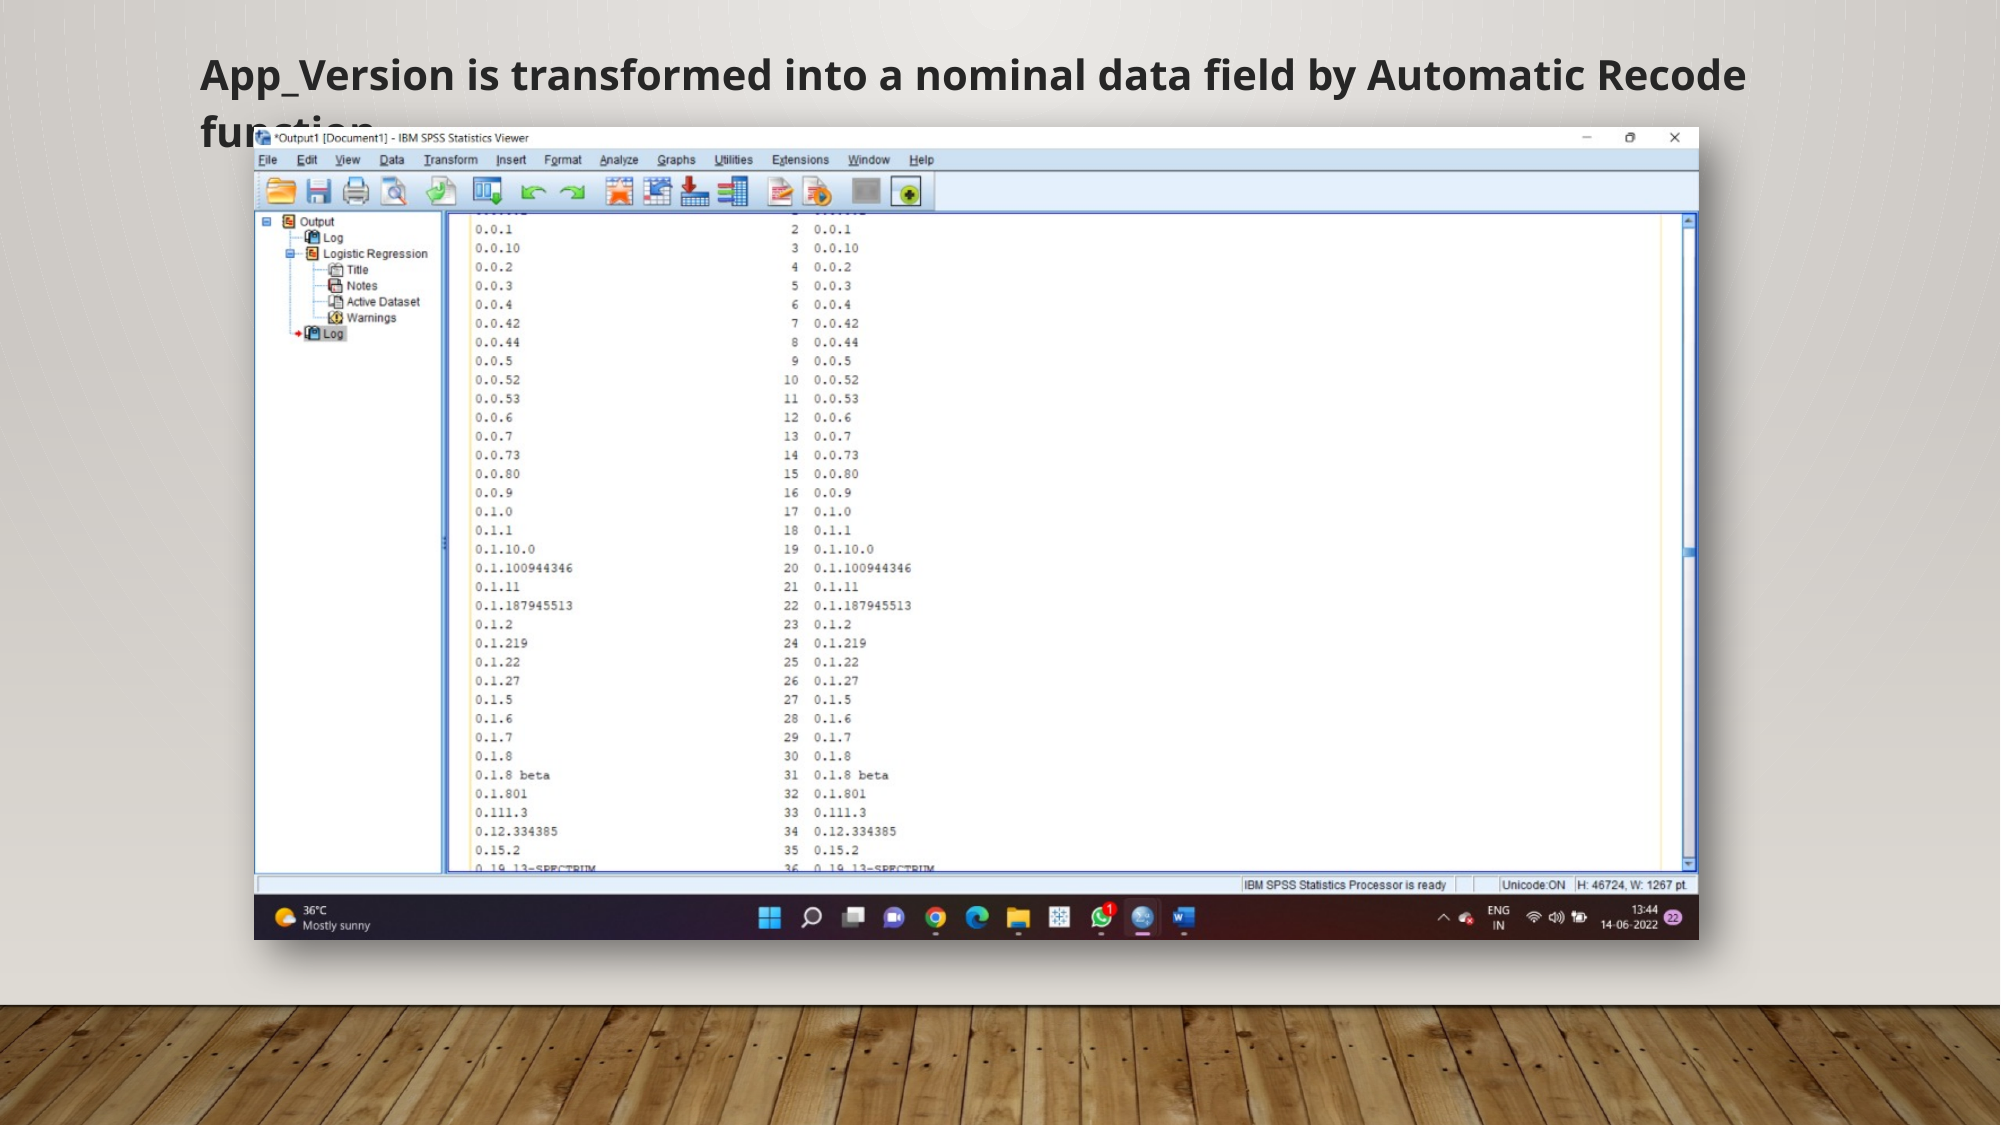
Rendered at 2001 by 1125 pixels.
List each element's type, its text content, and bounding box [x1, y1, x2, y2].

picture [0, 1005, 2000, 1125]
picture [254, 127, 1699, 940]
text_box App_Version is transformed into a nominal data field by Automatic Recode function [185, 33, 1792, 164]
